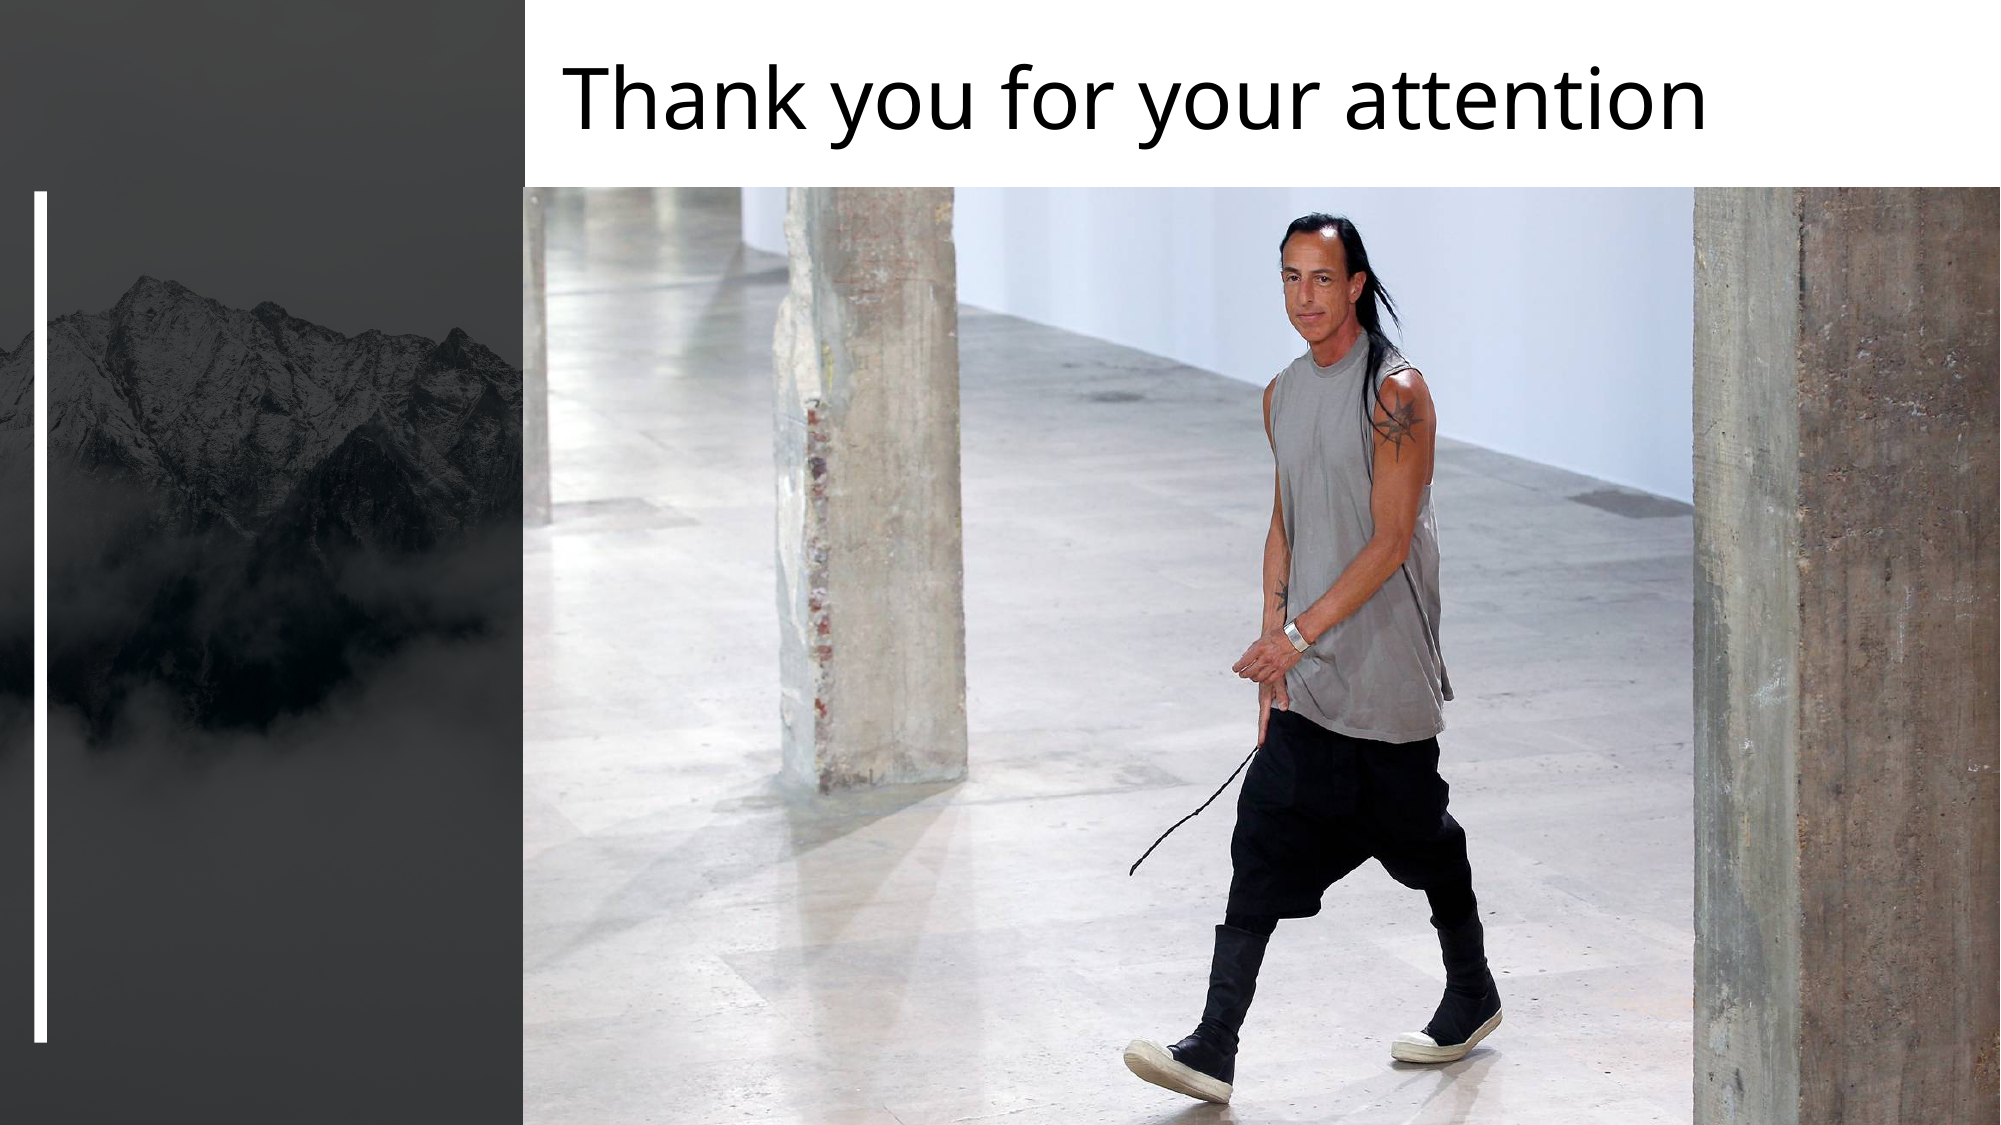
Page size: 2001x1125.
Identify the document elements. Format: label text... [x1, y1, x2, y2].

title Thank you for your attention [547, 48, 2000, 156]
picture [0, 0, 2000, 1125]
